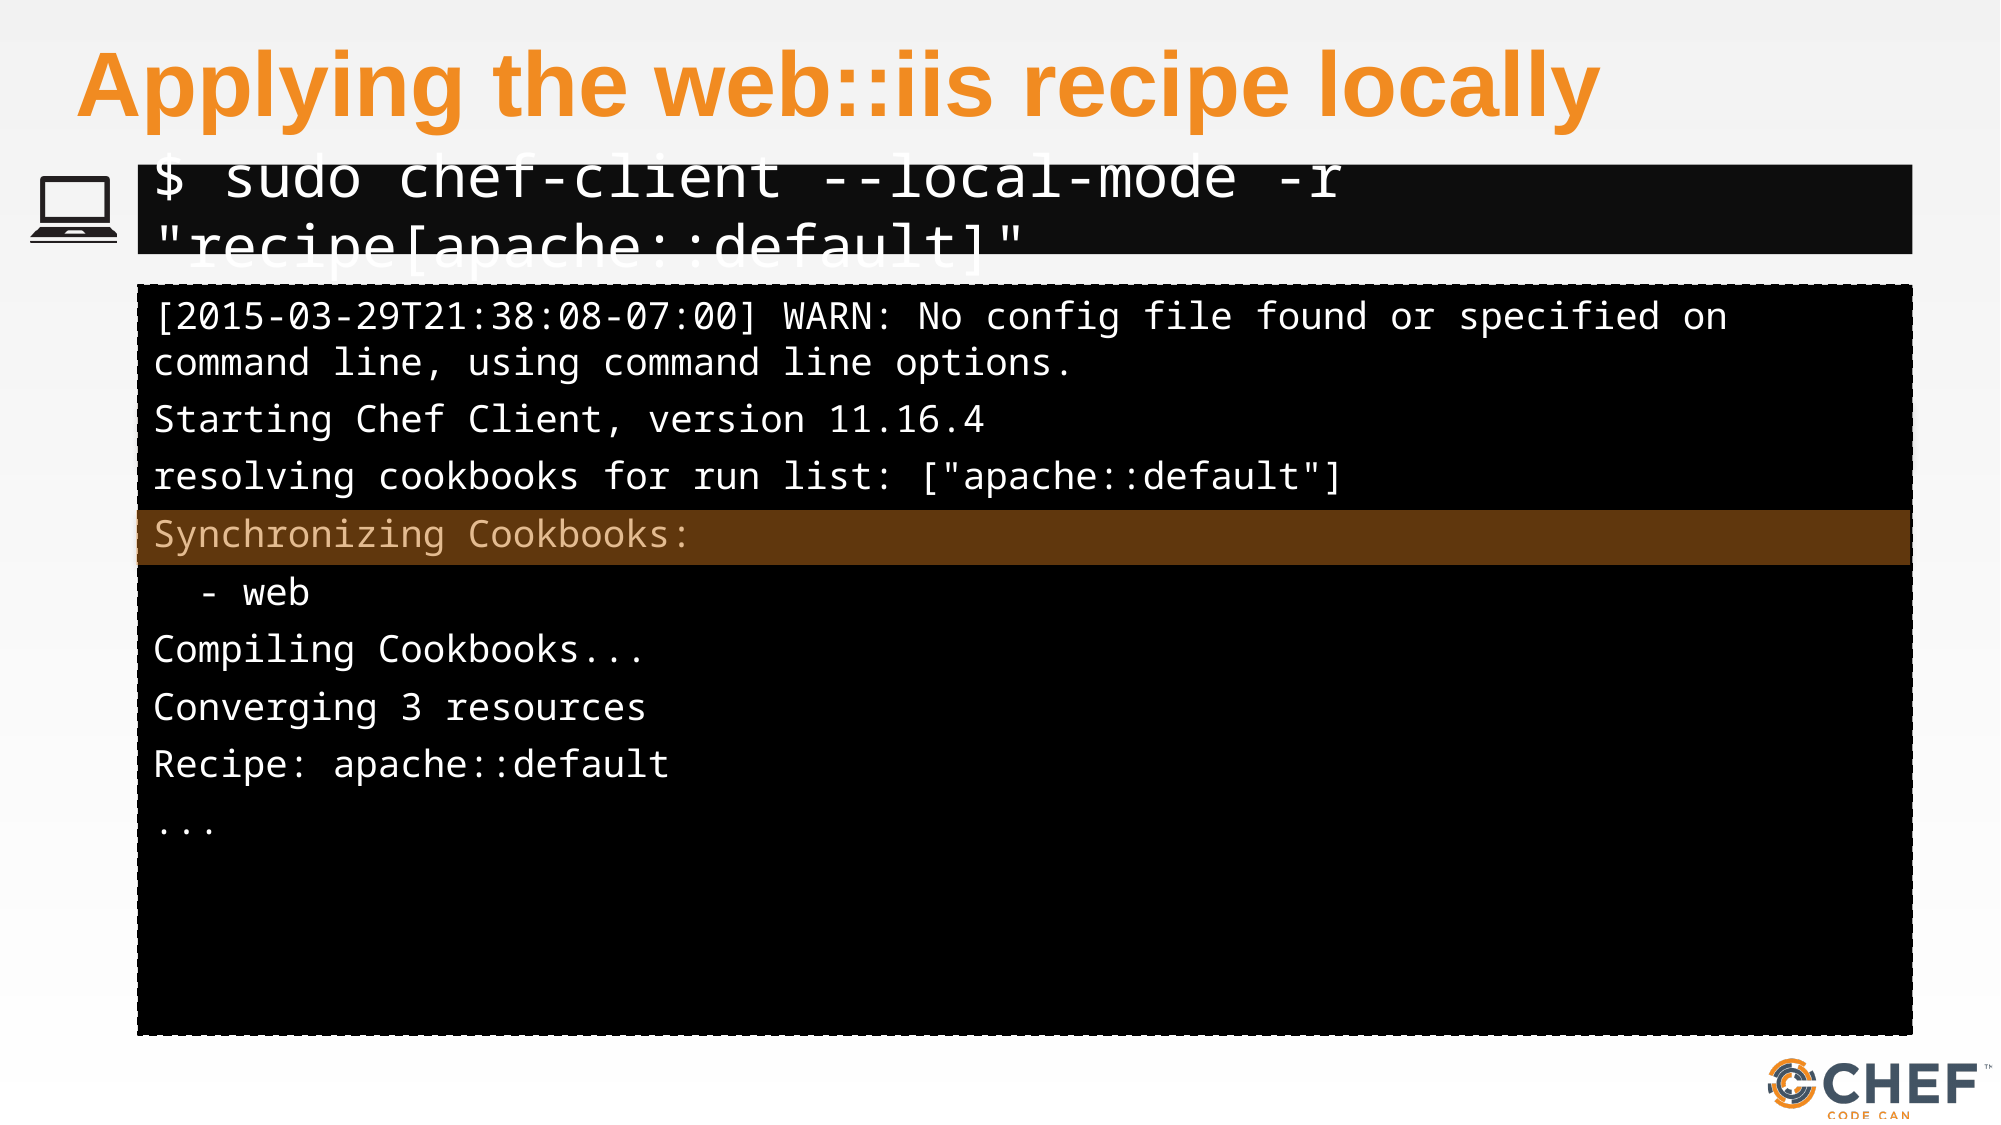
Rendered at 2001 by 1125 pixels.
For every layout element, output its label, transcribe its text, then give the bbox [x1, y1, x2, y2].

list [2015-03-29T21:38:08-07:00] WARN: No config file found or specified on command line, using command line options. Starting Chef Client, version 11.16.4 resolving cookbooks for run list: ["apache::default"] Synchronizing Cookbooks: - web Compiling Cookbooks... Converging 3 resources Recipe: apache::default ... [137, 284, 1913, 508]
title Applying the web::iis recipe locally [75, 37, 1913, 140]
list [2015-03-29T21:38:08-07:00] WARN: No config file found or specified on command line, using command line options. Starting Chef Client, version 11.16.4 resolving cookbooks for run list: ["apache::default"] Synchronizing Cookbooks: - web Compiling Cookbooks... Converging 3 resources Recipe: apache::default ... [137, 574, 1913, 1036]
text_box [136, 509, 1911, 566]
list $ sudo chef-client --local-mode -r "recipe[apache::default]" [137, 164, 1913, 255]
